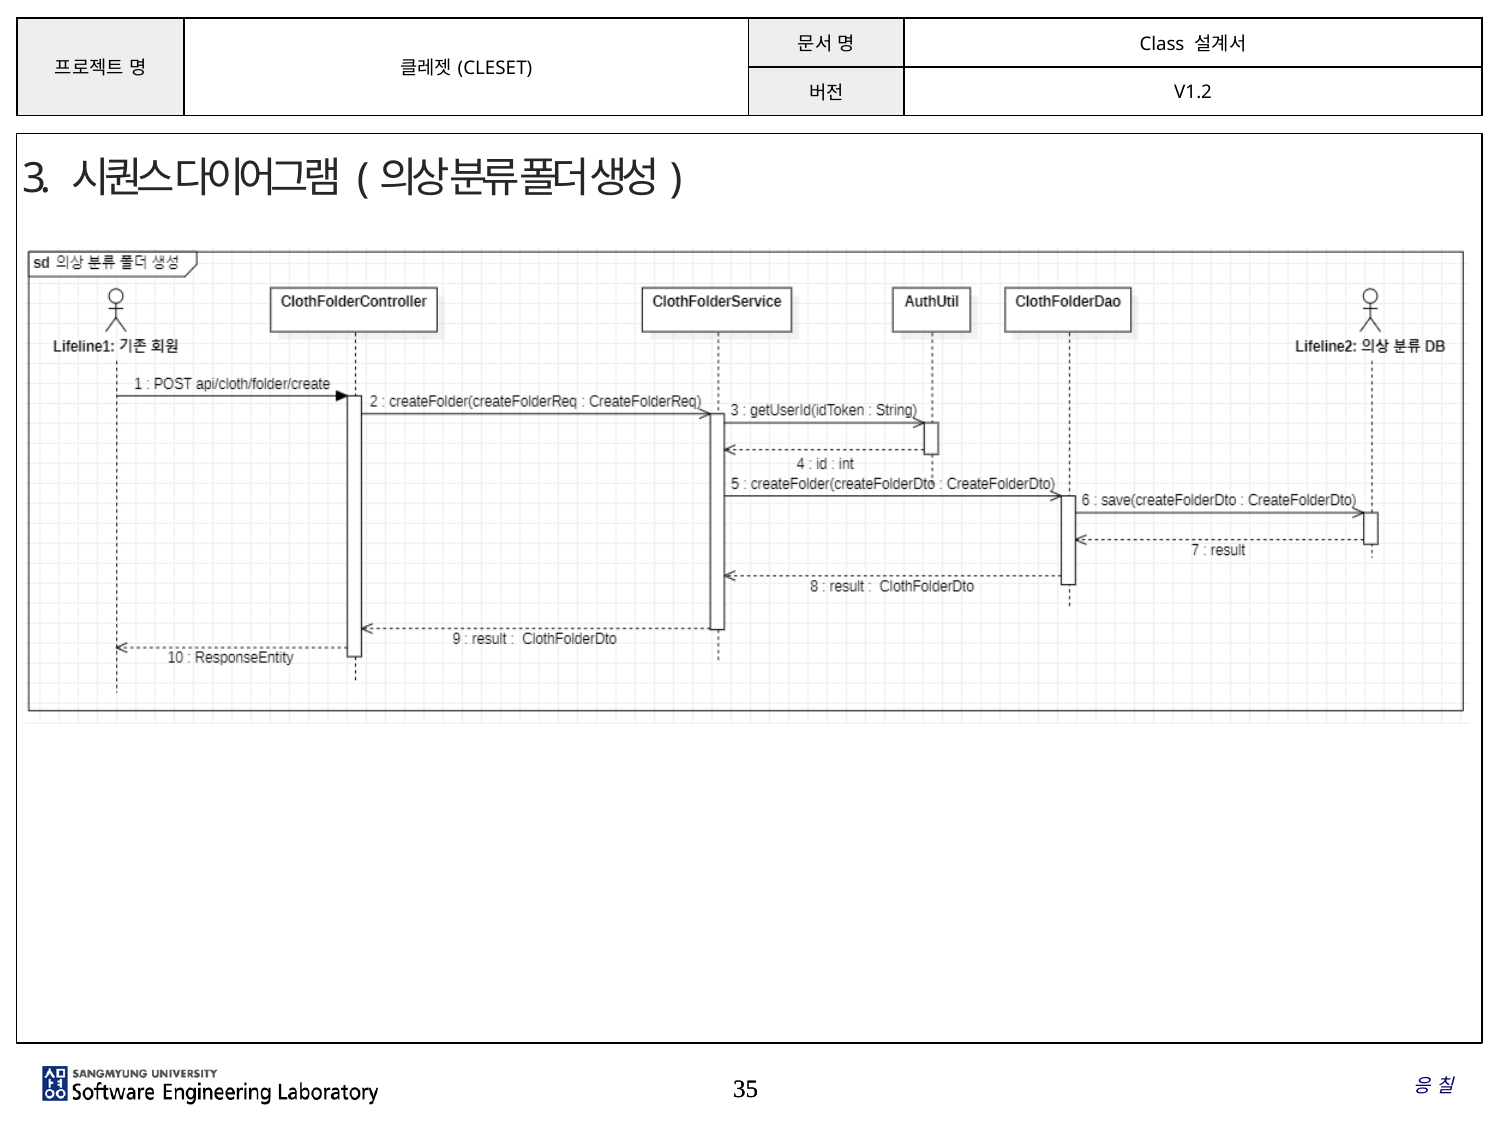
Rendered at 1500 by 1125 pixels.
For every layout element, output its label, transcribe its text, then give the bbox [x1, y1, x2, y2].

text_box 3. 시퀀스 다이어그램 (의상 분류 폴더 생성) [7, 143, 698, 209]
picture [42, 1066, 382, 1106]
picture [25, 248, 1471, 724]
footer 응 칠 [994, 1060, 1454, 1110]
